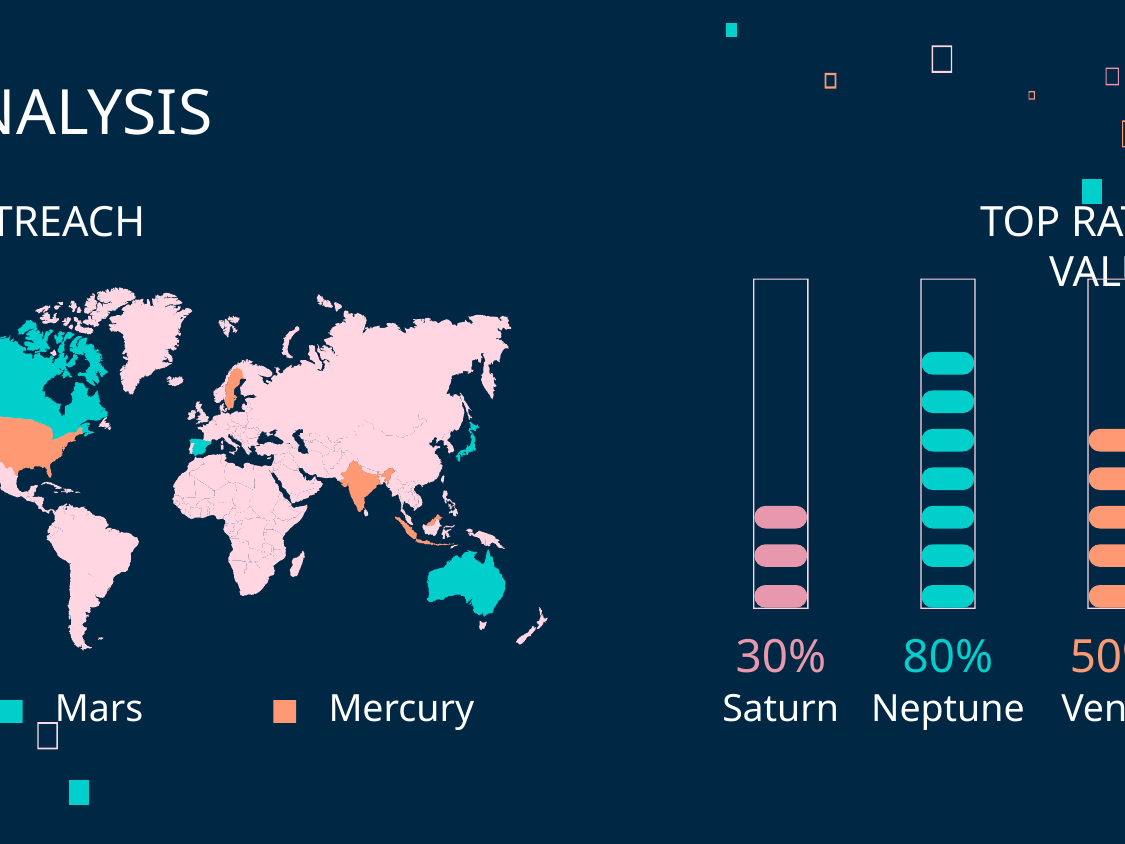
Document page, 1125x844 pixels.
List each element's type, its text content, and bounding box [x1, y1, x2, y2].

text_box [752, 278, 809, 610]
subtitle 50% [1040, 632, 1125, 697]
title ANALYSIS [0, 67, 690, 163]
subtitle 30% [706, 632, 856, 697]
subtitle 80% [873, 632, 1023, 697]
text_box TOP RATED VALUES [855, 180, 1125, 245]
subtitle Neptune [855, 679, 1040, 744]
text_box [273, 700, 297, 723]
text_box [919, 278, 976, 610]
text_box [0, 287, 549, 651]
subtitle Saturn [706, 697, 855, 744]
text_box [1087, 278, 1125, 610]
text_box [0, 700, 23, 723]
subtitle Mars [39, 679, 189, 744]
subtitle Mercury [313, 679, 499, 744]
text_box OUTREACH [0, 180, 221, 245]
subtitle Venus [1040, 697, 1125, 744]
